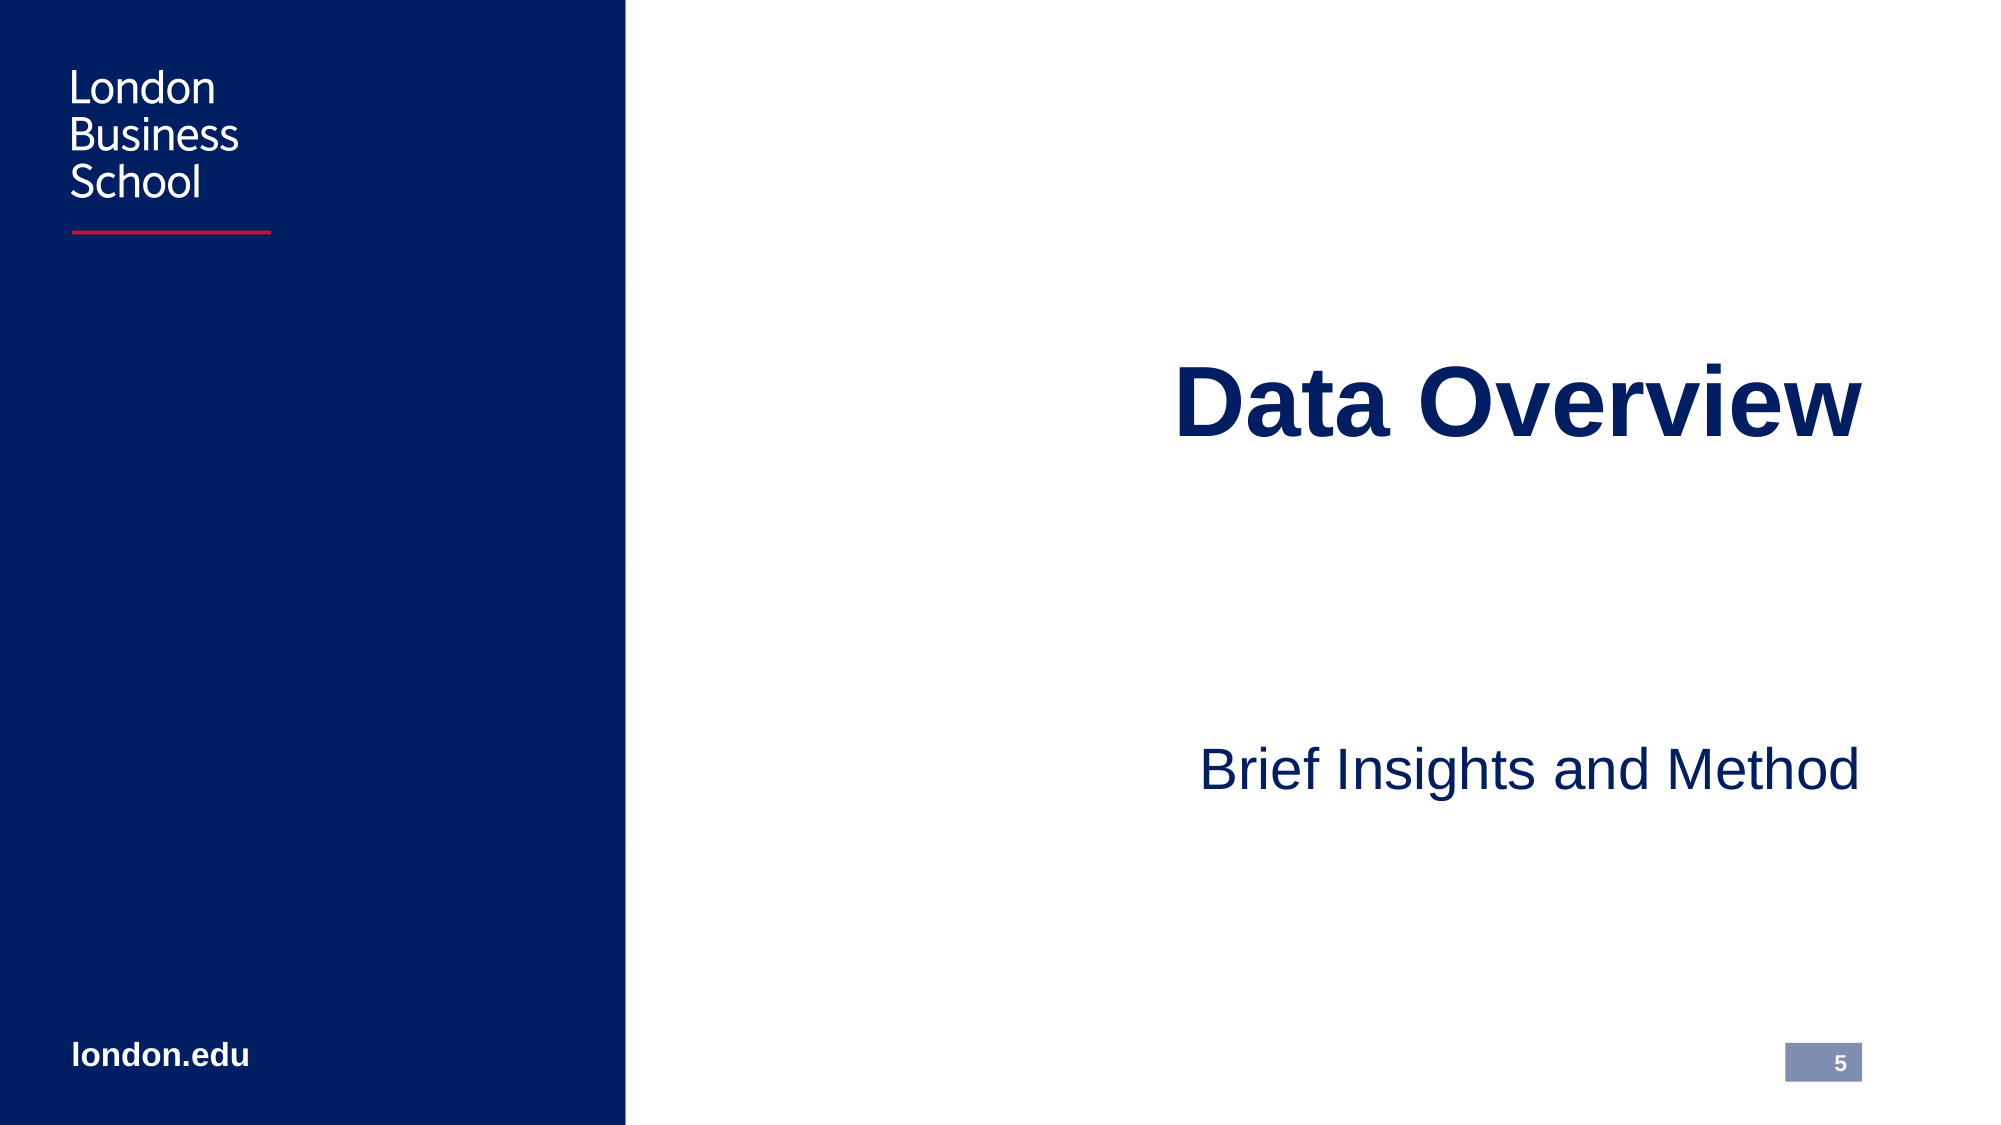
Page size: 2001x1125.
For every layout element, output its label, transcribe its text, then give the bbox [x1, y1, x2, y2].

picture [0, 0, 2001, 1125]
list Brief Insights and Method [651, 727, 1863, 849]
list Data Overview [651, 338, 1863, 665]
